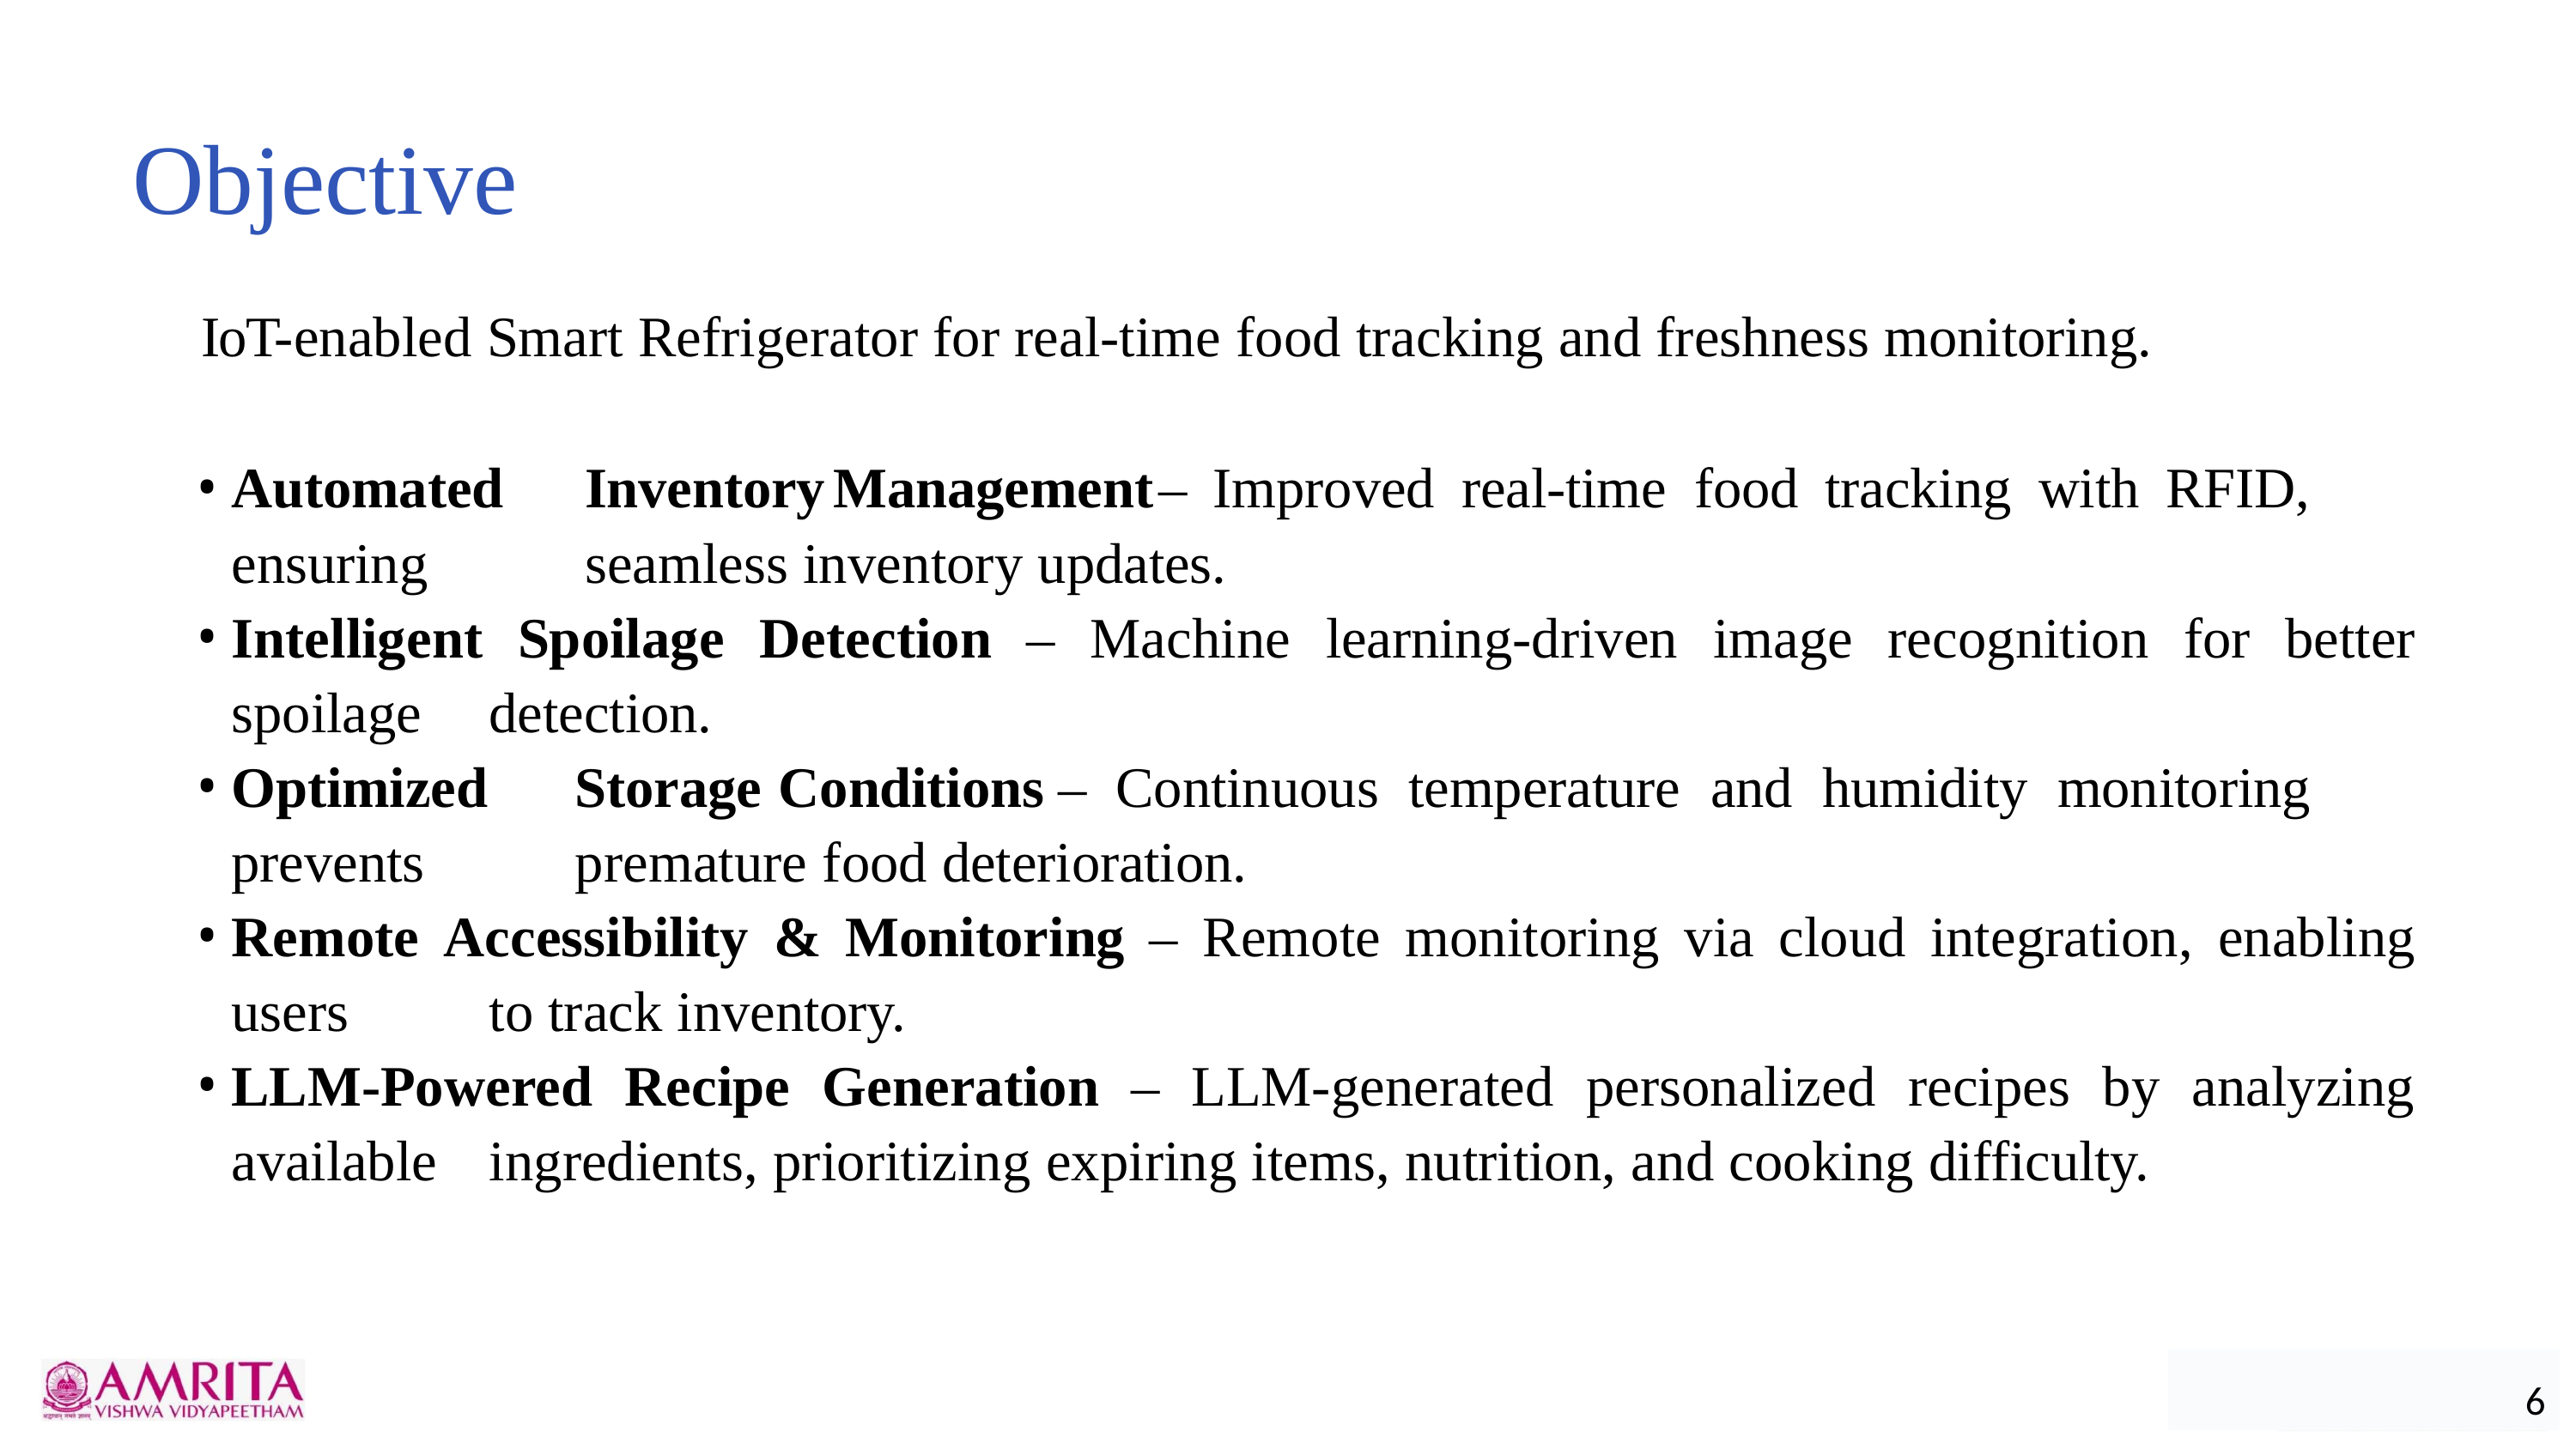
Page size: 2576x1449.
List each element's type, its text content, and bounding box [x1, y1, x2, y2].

text_box IoT-enabled Smart Refrigerator for real-time food tracking and freshness monitoring. Automated Inventory Management – Improved real-time food tracking with RFID, ensuring seamless inventory updates. Intelligent Spoilage Detection – Machine learning-driven image recognition for better spoilage detection. Optimized Storage Conditions – Continuous temperature and humidity monitoring prevents premature food deterioration. Remote Accessibility & Monitoring – Remote monitoring via cloud integration, enabling users to track inventory. LLM-Powered Recipe Generation – LLM-generated personalized recipes by analyzing available ingredients, prioritizing expiring items, nutrition, and cooking difficulty. [159, 290, 2417, 1193]
text_box Objective [91, 48, 2485, 234]
text_box 6 [2523, 1383, 2568, 1423]
picture [39, 1357, 306, 1422]
